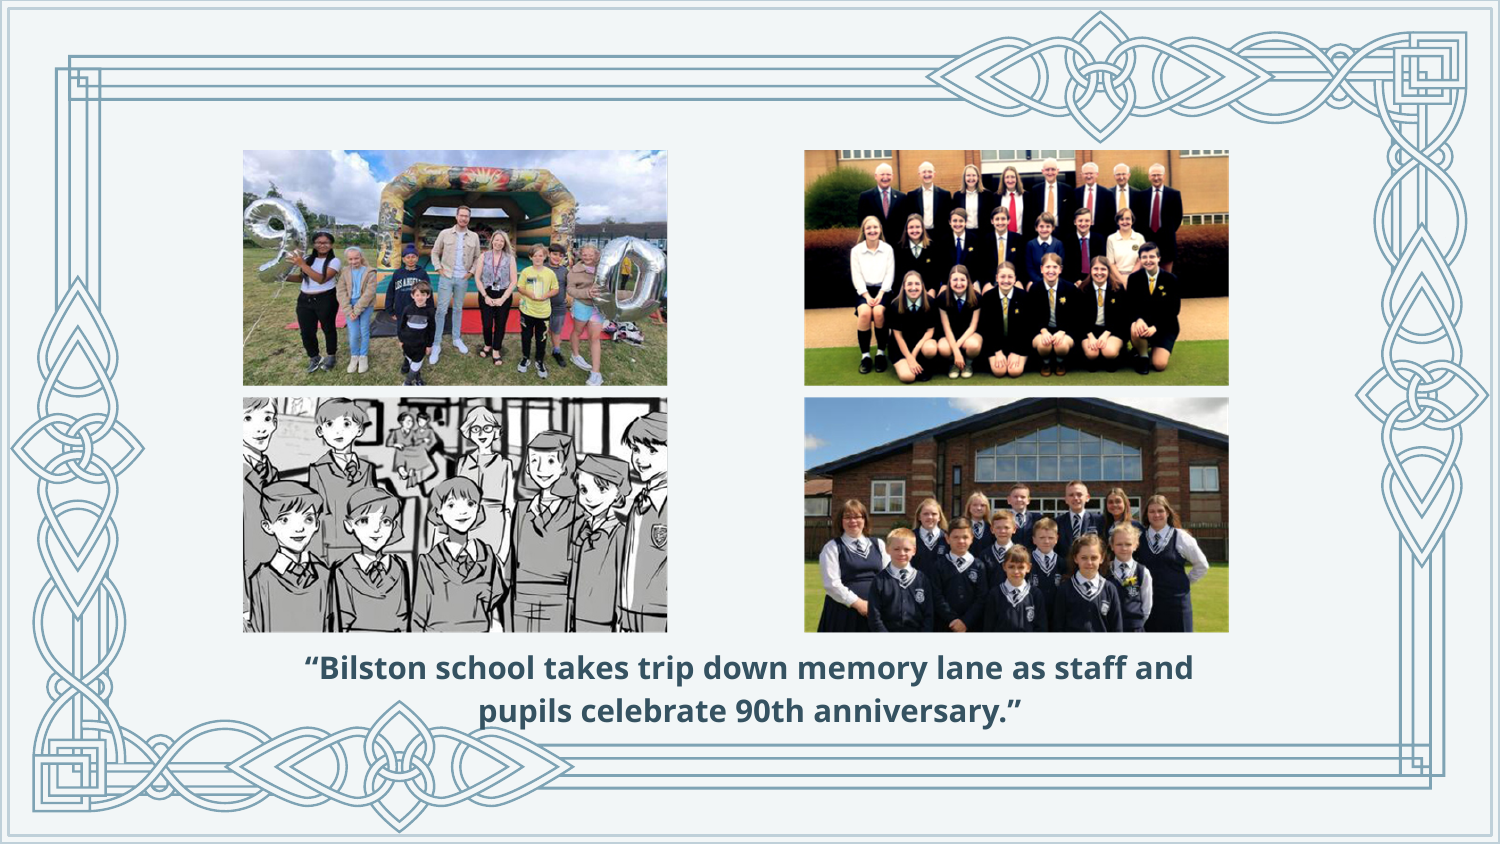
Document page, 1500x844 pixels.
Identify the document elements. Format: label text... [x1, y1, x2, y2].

picture [103, 149, 1397, 647]
title “Bilston school takes trip down memory lane as staff and pupils celebrate 90th anniversary.” [160, 655, 1339, 739]
